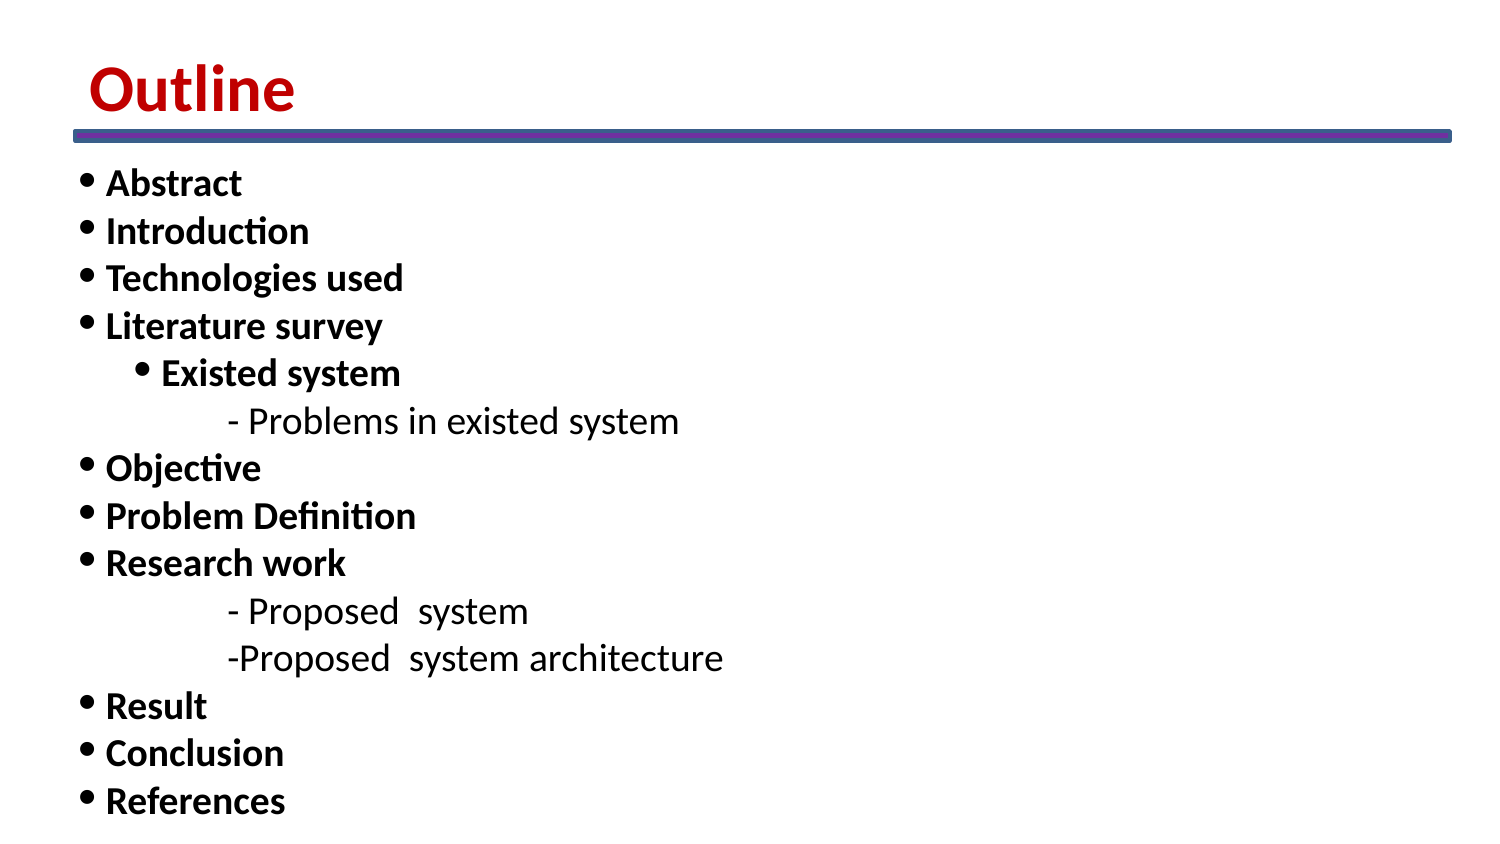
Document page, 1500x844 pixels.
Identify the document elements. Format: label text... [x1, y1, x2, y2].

text_box Outline [75, 37, 1450, 109]
text_box Abstract Introduction Technologies used Literature survey Existed system - Problems in existed system Objective Problem Definition Research work - Proposed system -Proposed system architecture Result Conclusion References [62, 149, 1450, 844]
text_box [75, 131, 1450, 141]
